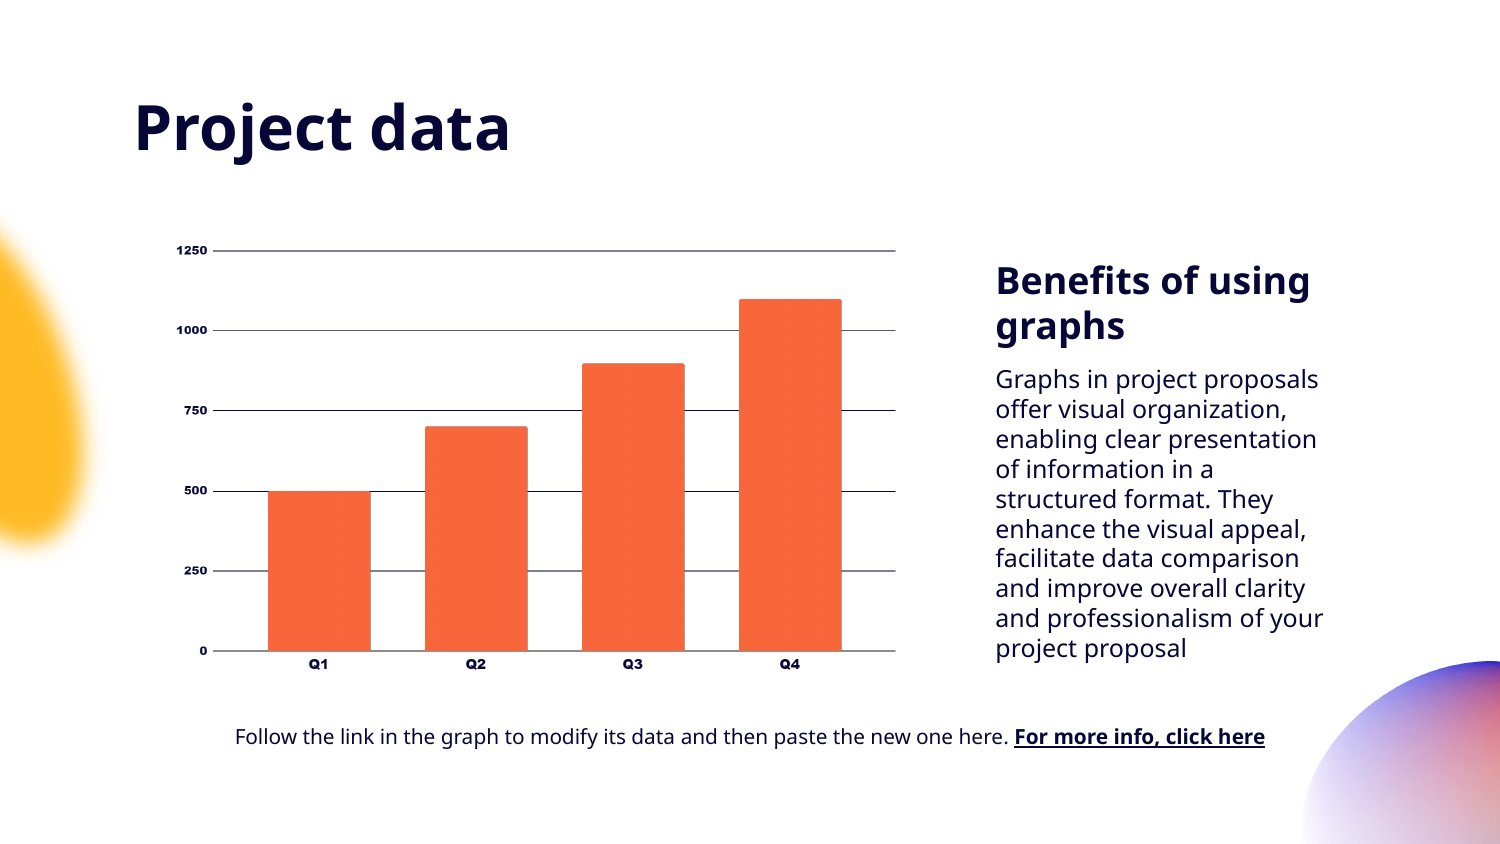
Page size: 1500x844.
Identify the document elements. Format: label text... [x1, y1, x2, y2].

picture [0, 201, 919, 696]
title Project data [118, 72, 1382, 167]
title Benefits of using graphs [980, 240, 1348, 348]
text_box Follow the link in the graph to modify its data and then paste the new one here. For more info, click here [161, 720, 1339, 756]
subtitle Graphs in project proposals offer visual organization, enabling clear presentation of information in a structured format. They enhance the visual appeal, facilitate data comparison and improve overall clarity and professionalism of your project proposal [980, 348, 1348, 676]
picture [1299, 661, 1500, 844]
